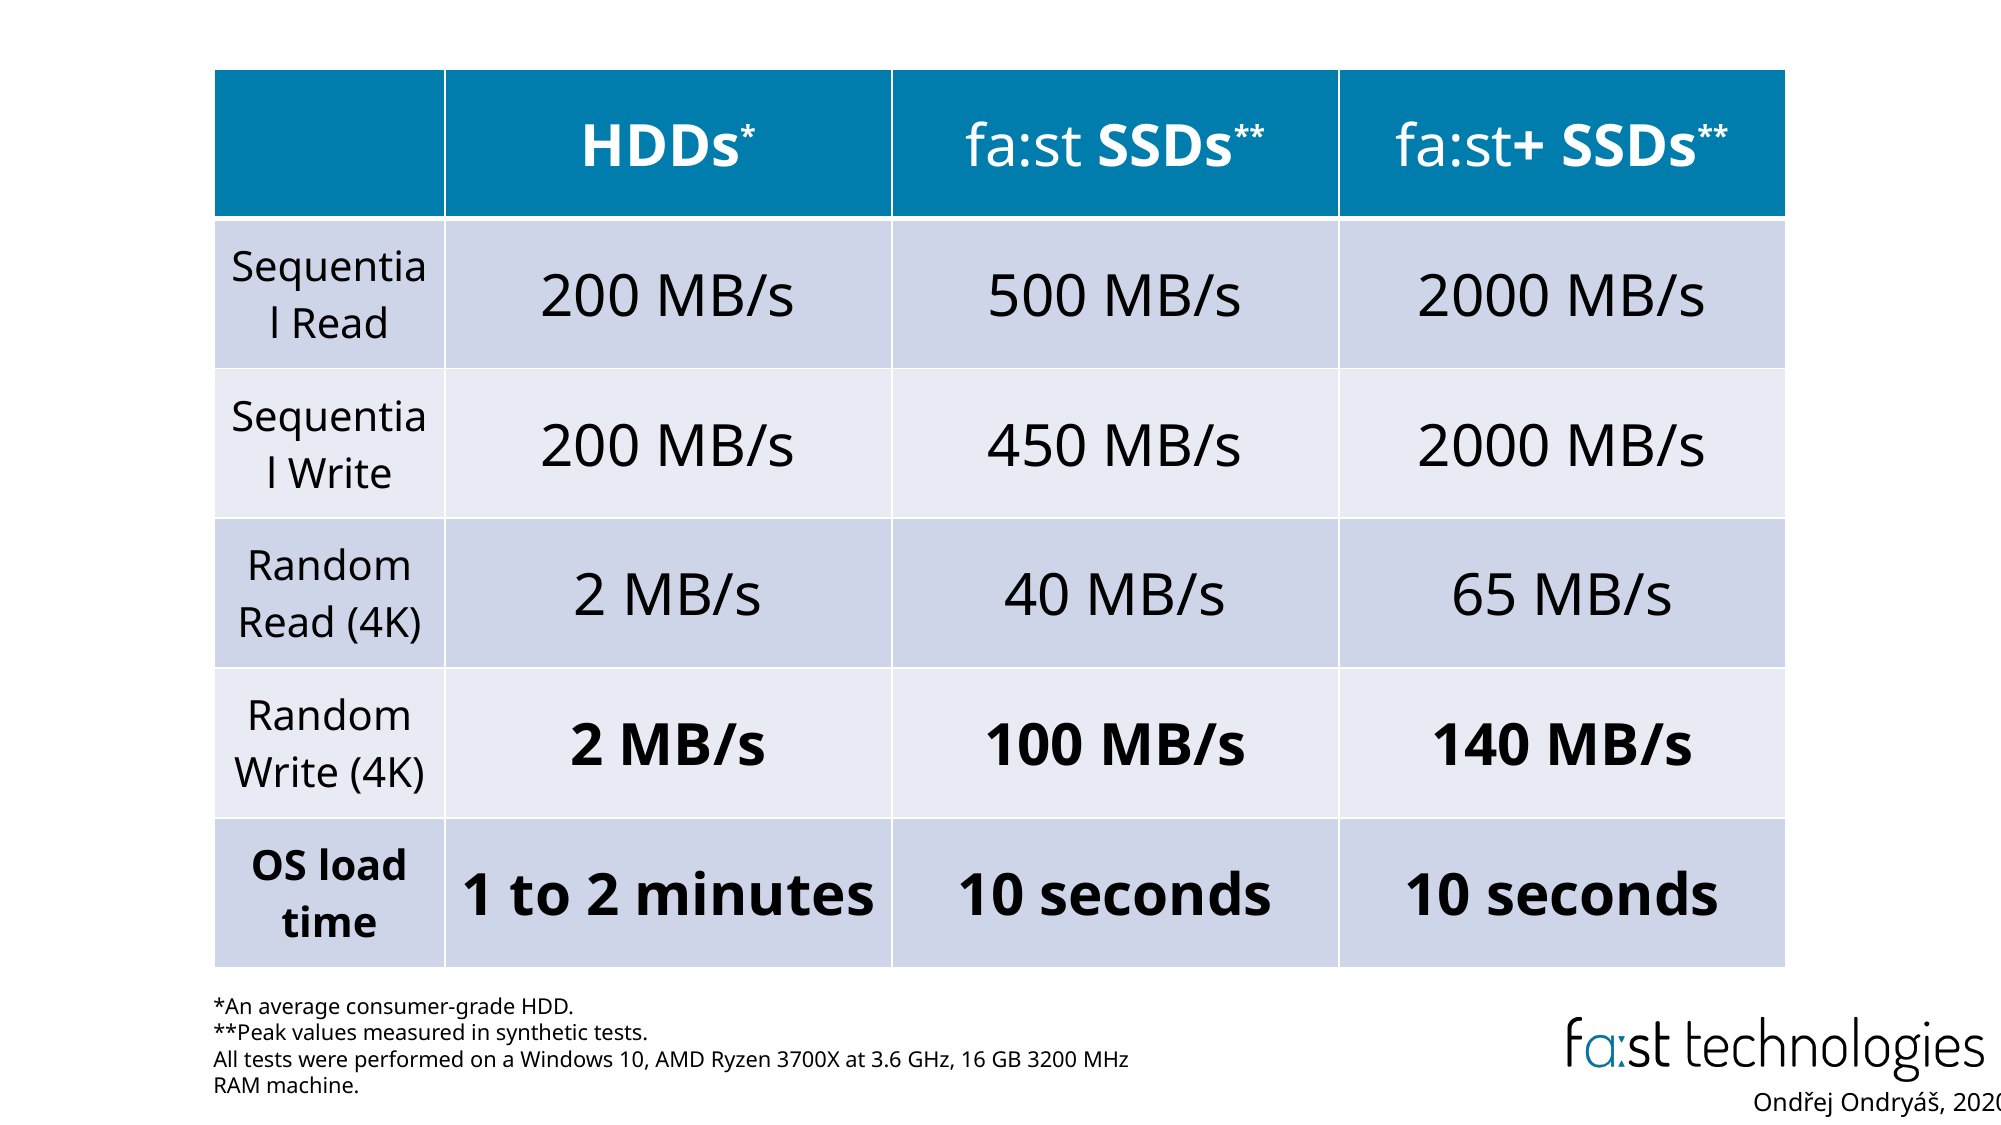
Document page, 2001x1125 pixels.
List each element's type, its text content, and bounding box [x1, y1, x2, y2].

table_cell 10 seconds [1340, 819, 1785, 967]
table_cell 2 MB/s [446, 669, 891, 817]
table_cell 1 to 2 minutes [446, 819, 891, 967]
table_cell OS load time [215, 819, 444, 967]
table_cell 500 MB/s [893, 221, 1338, 368]
table_cell 200 MB/s [446, 369, 891, 517]
table_cell 140 MB/s [1340, 669, 1785, 817]
table_header fa:st SSDs** [893, 70, 1338, 216]
table_cell Sequential Write [215, 369, 444, 517]
table_cell 40 MB/s [893, 519, 1338, 667]
table_cell 100 MB/s [893, 669, 1338, 817]
table_cell 450 MB/s [893, 369, 1338, 517]
table_cell Sequential Read [215, 221, 444, 368]
text_box *An average consumer-grade HDD. **Peak values measured in synthetic tests. All tests were performed on a Windows 10, AMD Ryzen 3700X at 3.6 GHz, 16 GB 3200 MHz RAM machine. [198, 985, 1146, 1105]
table_header fa:st+ SSDs** [1340, 70, 1785, 216]
table_header HDDs* [446, 70, 891, 216]
table_cell Random Read (4K) [215, 519, 444, 667]
table_cell 2000 MB/s [1340, 221, 1785, 368]
table_cell Random Write (4K) [215, 669, 444, 817]
picture [1563, 1014, 1986, 1084]
table_cell 200 MB/s [446, 221, 891, 368]
table_cell 65 MB/s [1340, 519, 1785, 667]
table_header [215, 70, 444, 216]
table_cell 10 seconds [893, 819, 1338, 967]
table_cell 2 MB/s [446, 519, 891, 667]
table_cell 2000 MB/s [1340, 369, 1785, 517]
